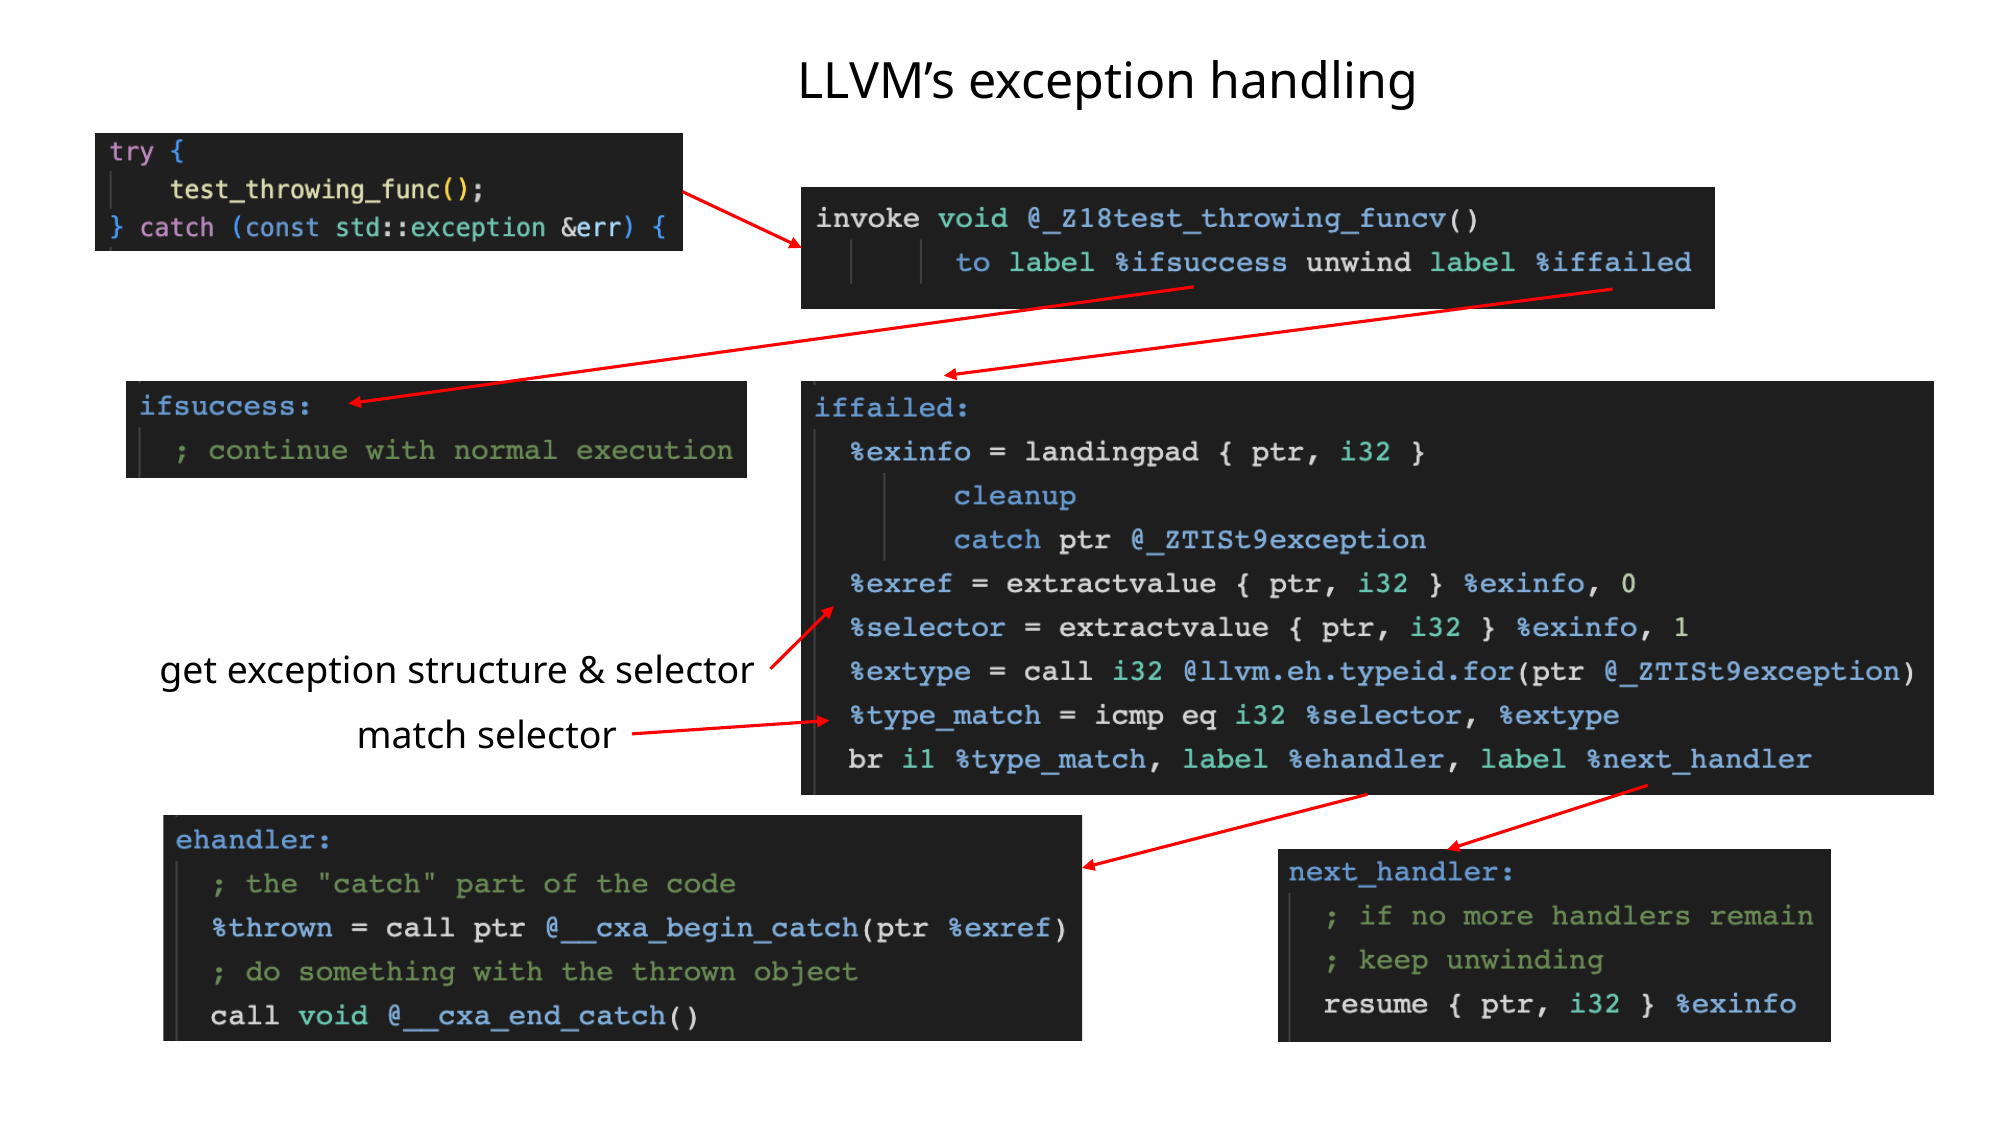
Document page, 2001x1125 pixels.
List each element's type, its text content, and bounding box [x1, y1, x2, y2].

text_box LLVM’s exception handling [782, 41, 1433, 116]
picture [125, 381, 748, 479]
picture [94, 132, 684, 251]
picture [801, 381, 1934, 795]
picture [801, 186, 1715, 309]
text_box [1446, 784, 1649, 851]
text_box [682, 191, 803, 249]
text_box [943, 288, 1613, 377]
text_box get exception structure & selector [144, 638, 771, 699]
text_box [1081, 793, 1368, 869]
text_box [347, 286, 1195, 405]
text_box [746, 605, 835, 670]
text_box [624, 719, 830, 735]
text_box match selector [341, 703, 632, 764]
picture [162, 815, 1083, 1041]
picture [1277, 849, 1831, 1042]
